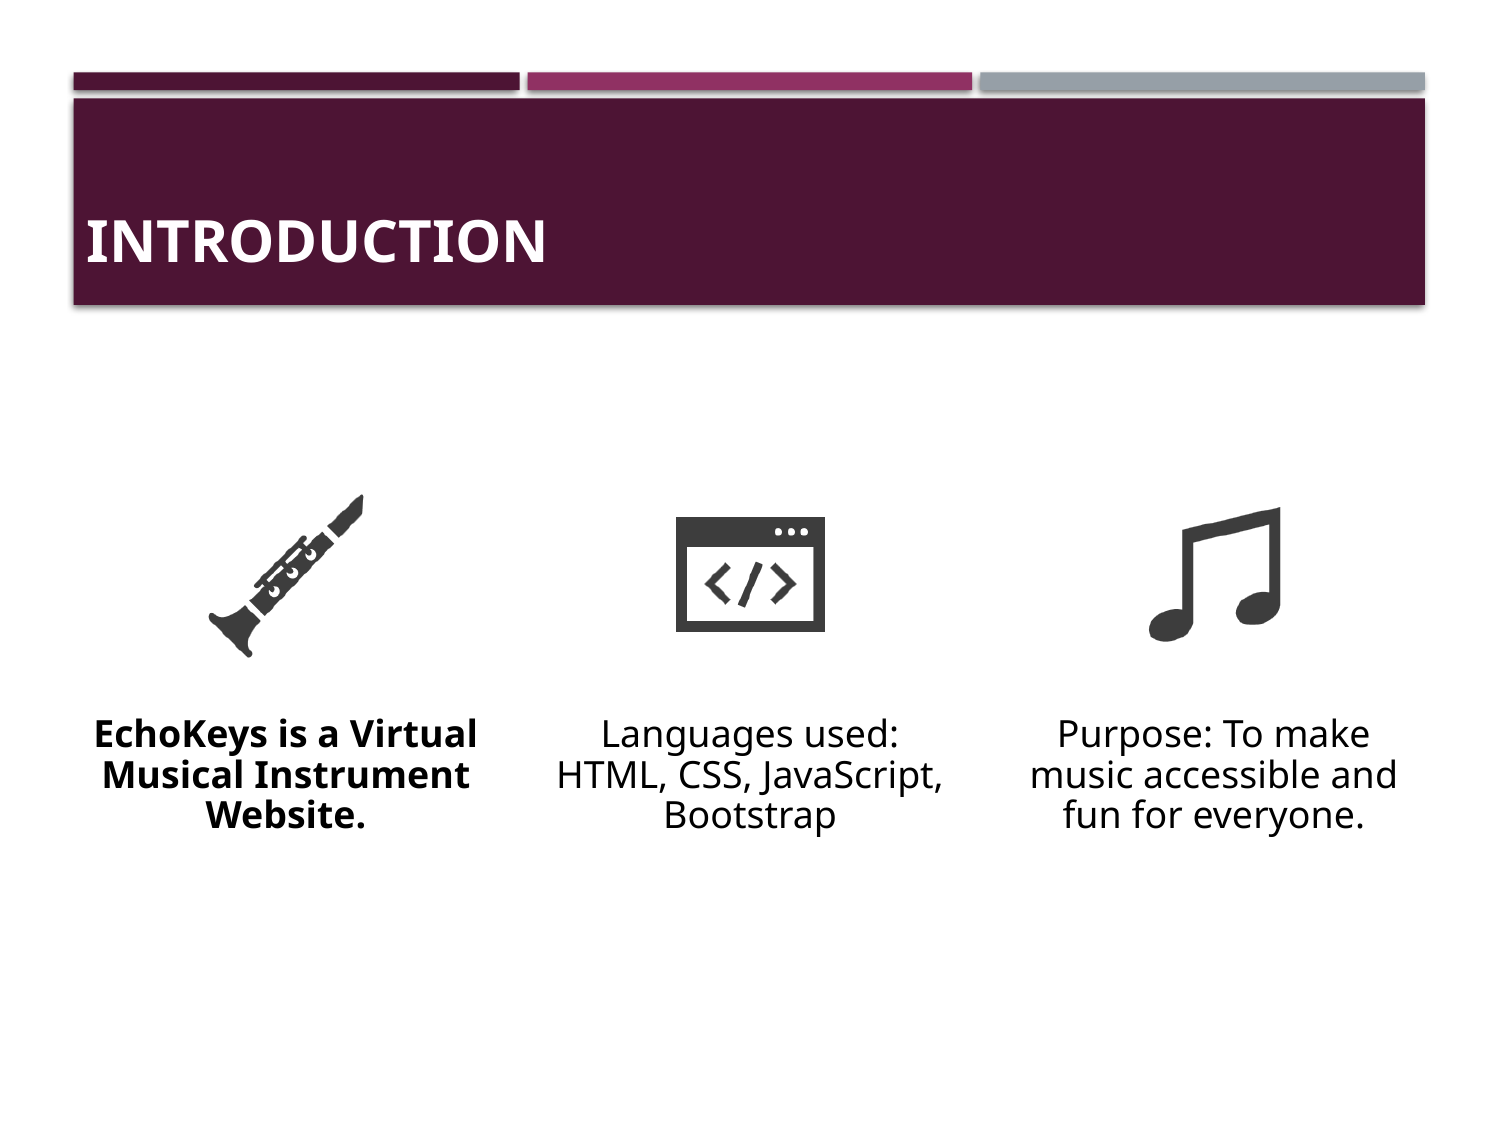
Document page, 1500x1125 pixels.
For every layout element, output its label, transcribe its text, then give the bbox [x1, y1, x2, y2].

title Introduction [71, 115, 1429, 282]
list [70, 357, 1429, 962]
